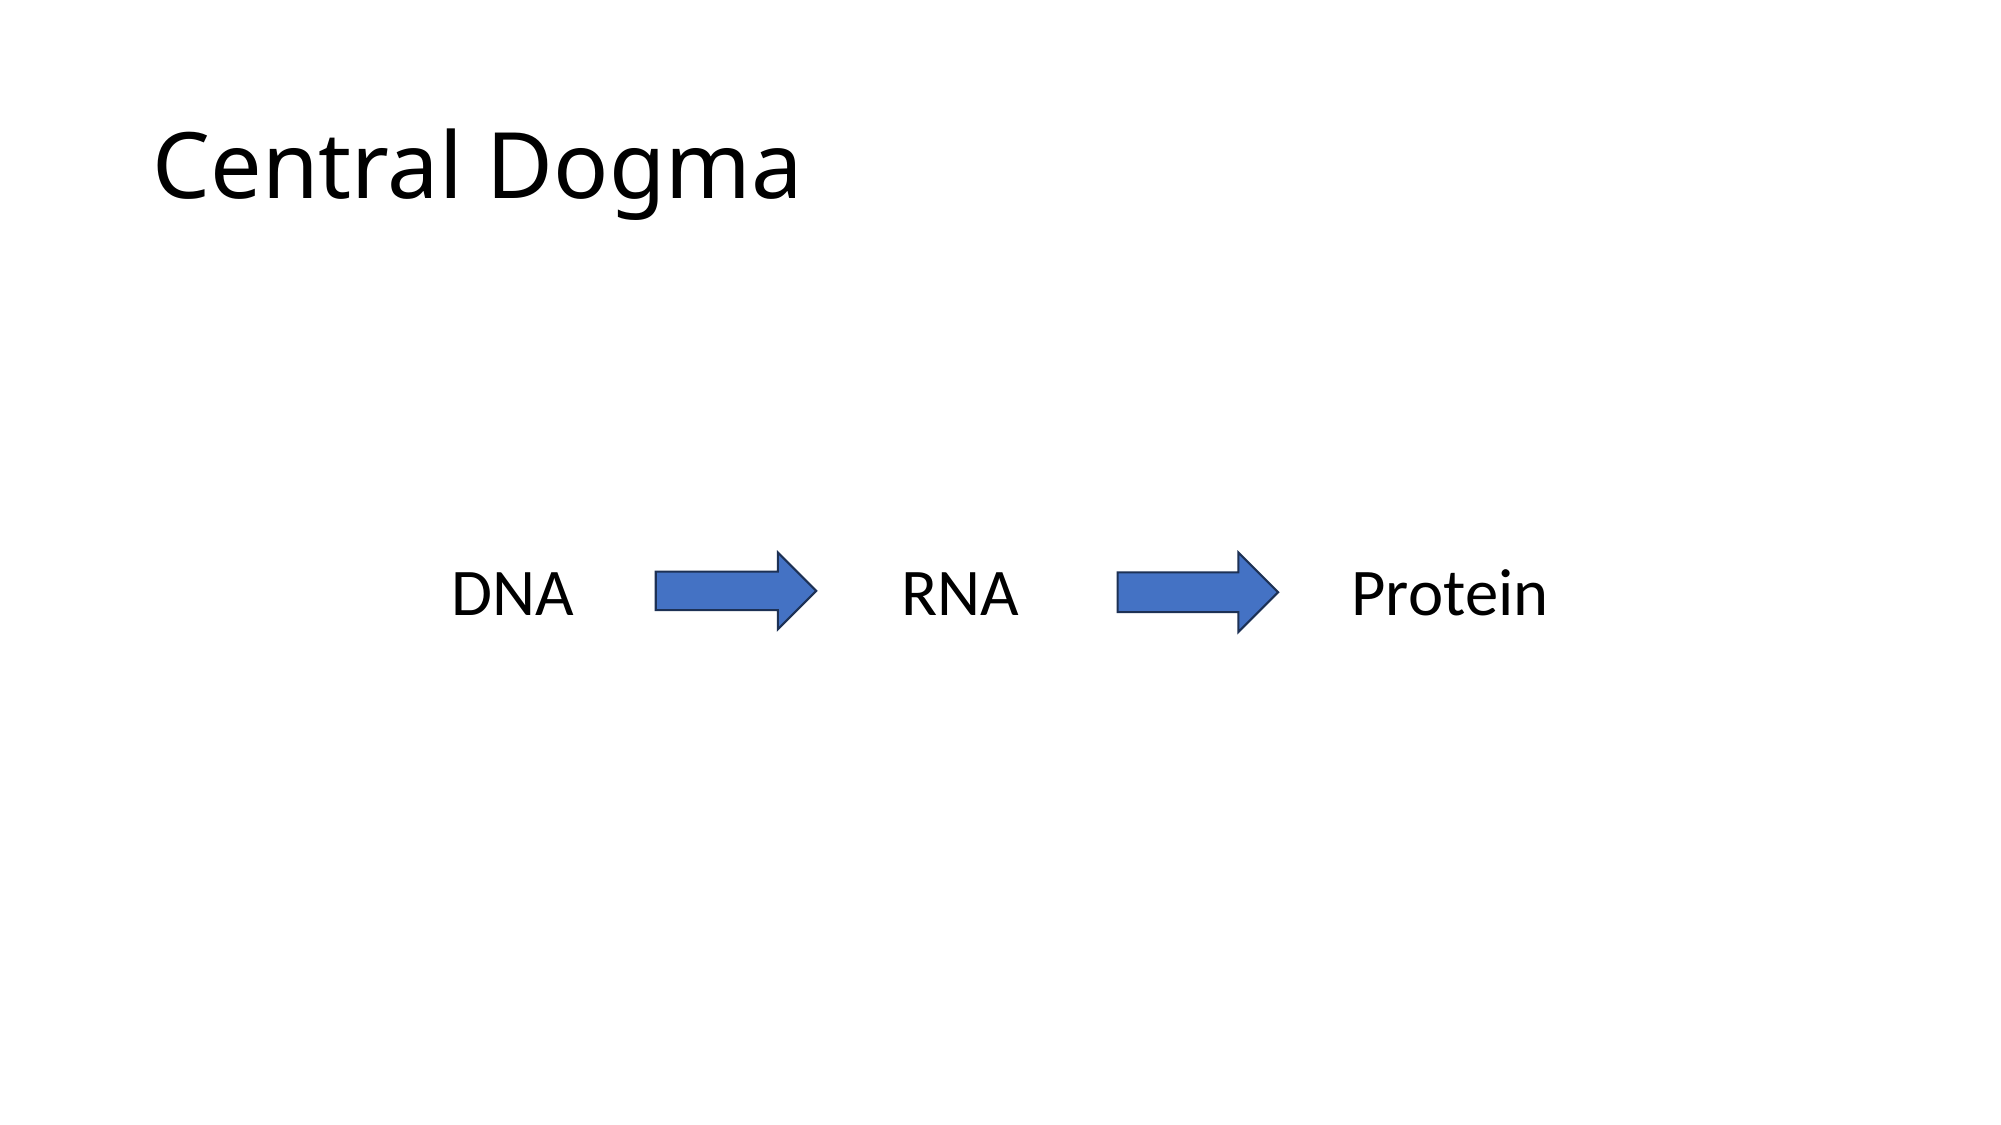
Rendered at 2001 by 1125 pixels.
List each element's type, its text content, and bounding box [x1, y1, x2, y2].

title Central Dogma [137, 59, 1863, 278]
text_box [654, 550, 818, 632]
text_box [1116, 550, 1280, 635]
list DNA RNA Protein [137, 299, 1863, 1014]
